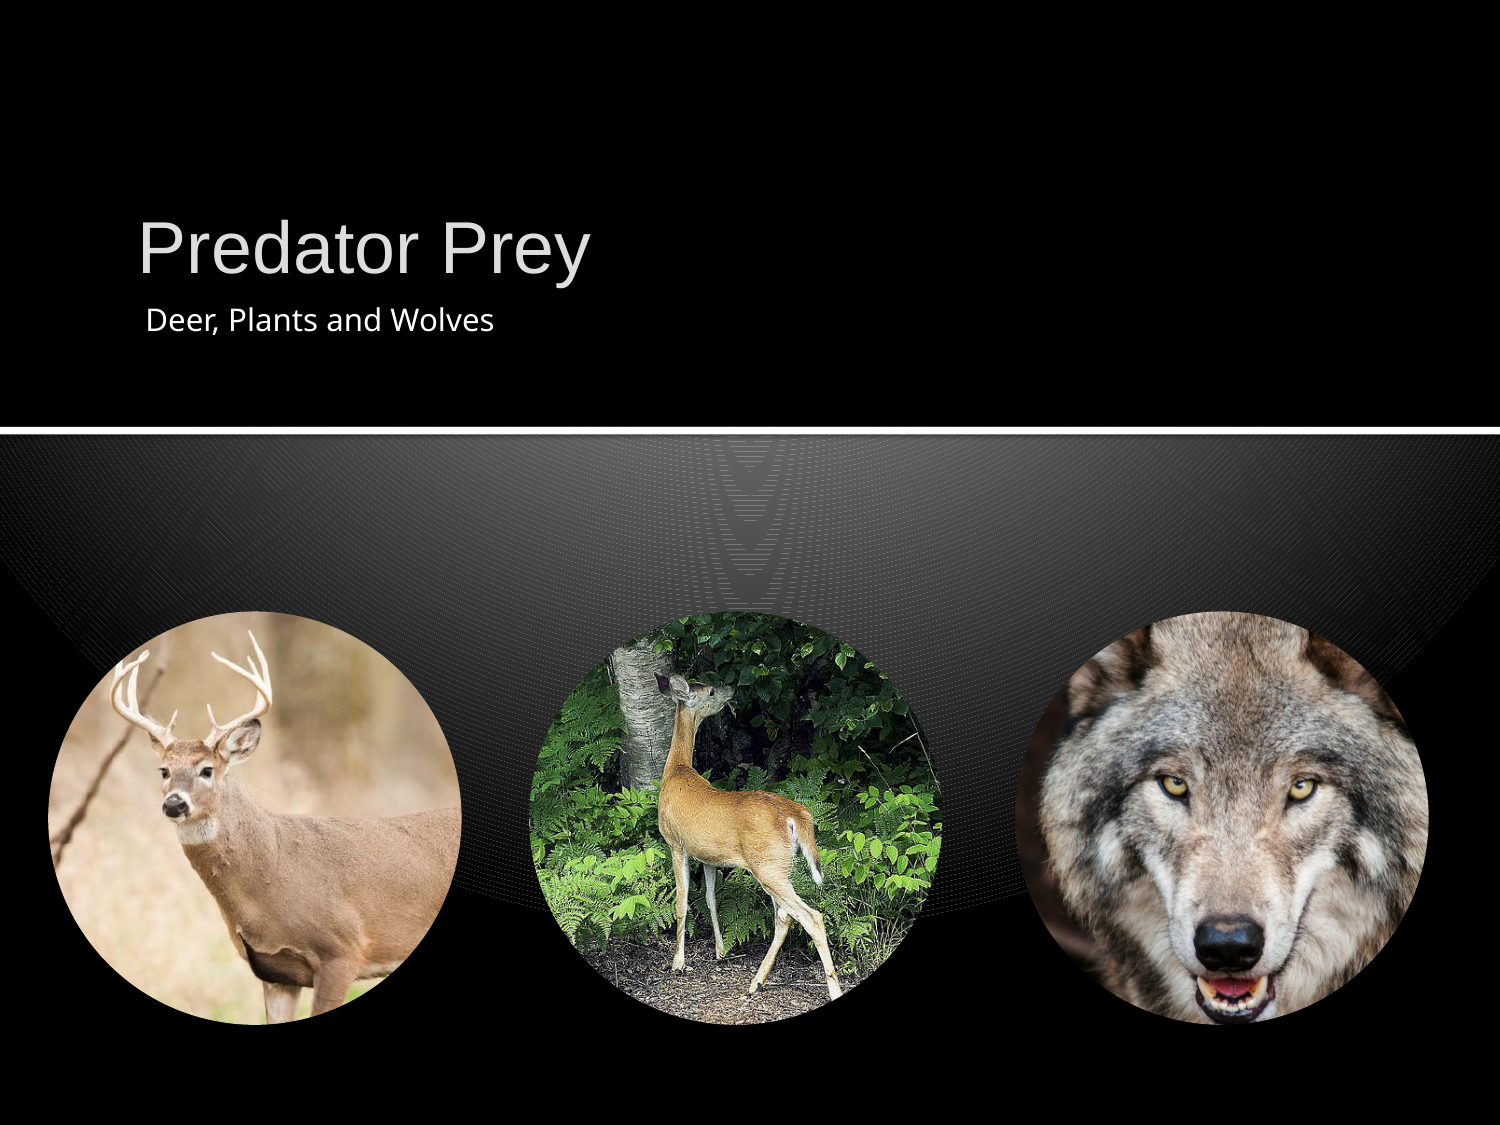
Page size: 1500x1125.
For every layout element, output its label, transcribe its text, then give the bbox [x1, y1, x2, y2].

list Deer, Plants and Wolves [121, 299, 1438, 413]
picture [529, 611, 943, 1025]
picture [1015, 611, 1429, 1025]
title Predator Prey [123, 19, 1438, 288]
picture [48, 611, 462, 1025]
